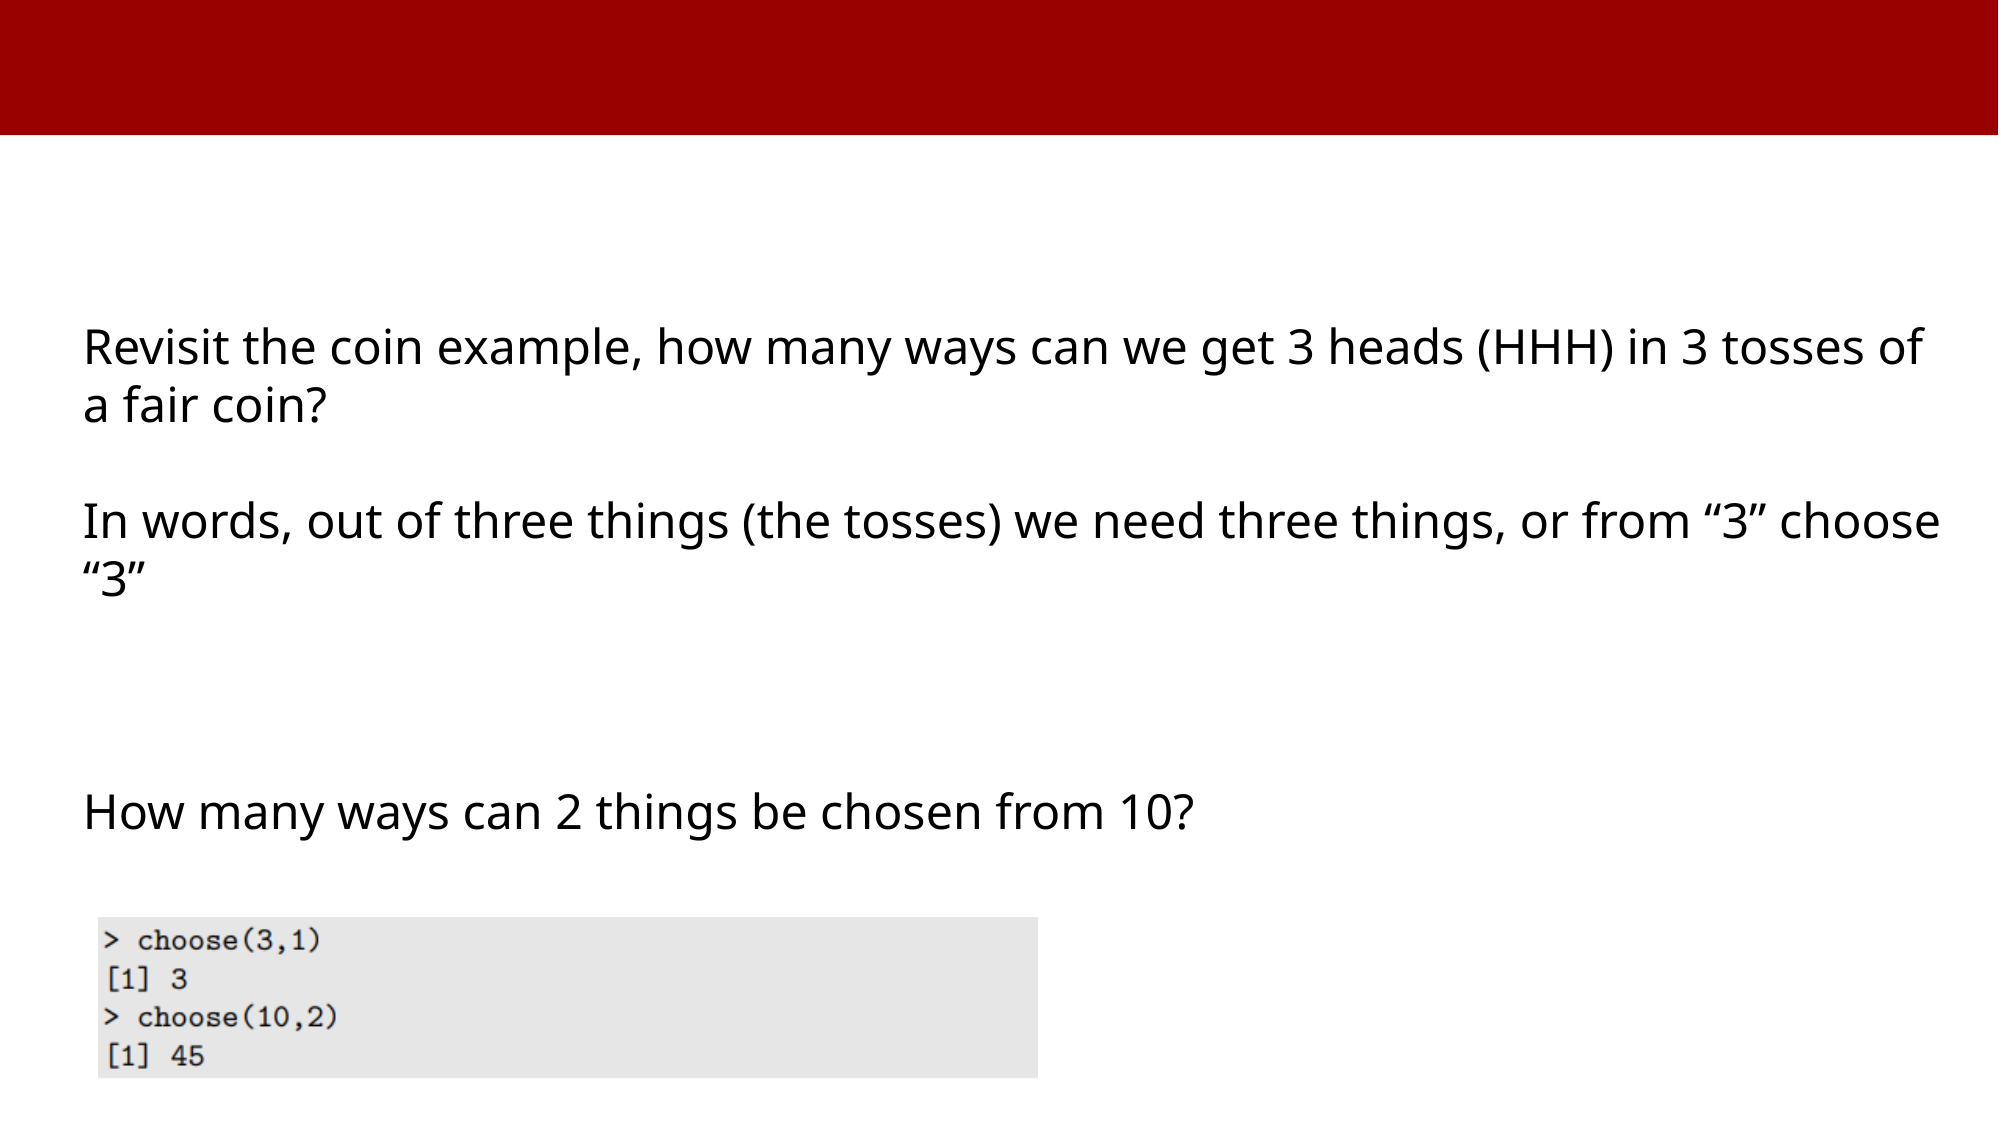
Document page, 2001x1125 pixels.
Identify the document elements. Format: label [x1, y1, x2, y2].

picture [98, 916, 1038, 1084]
